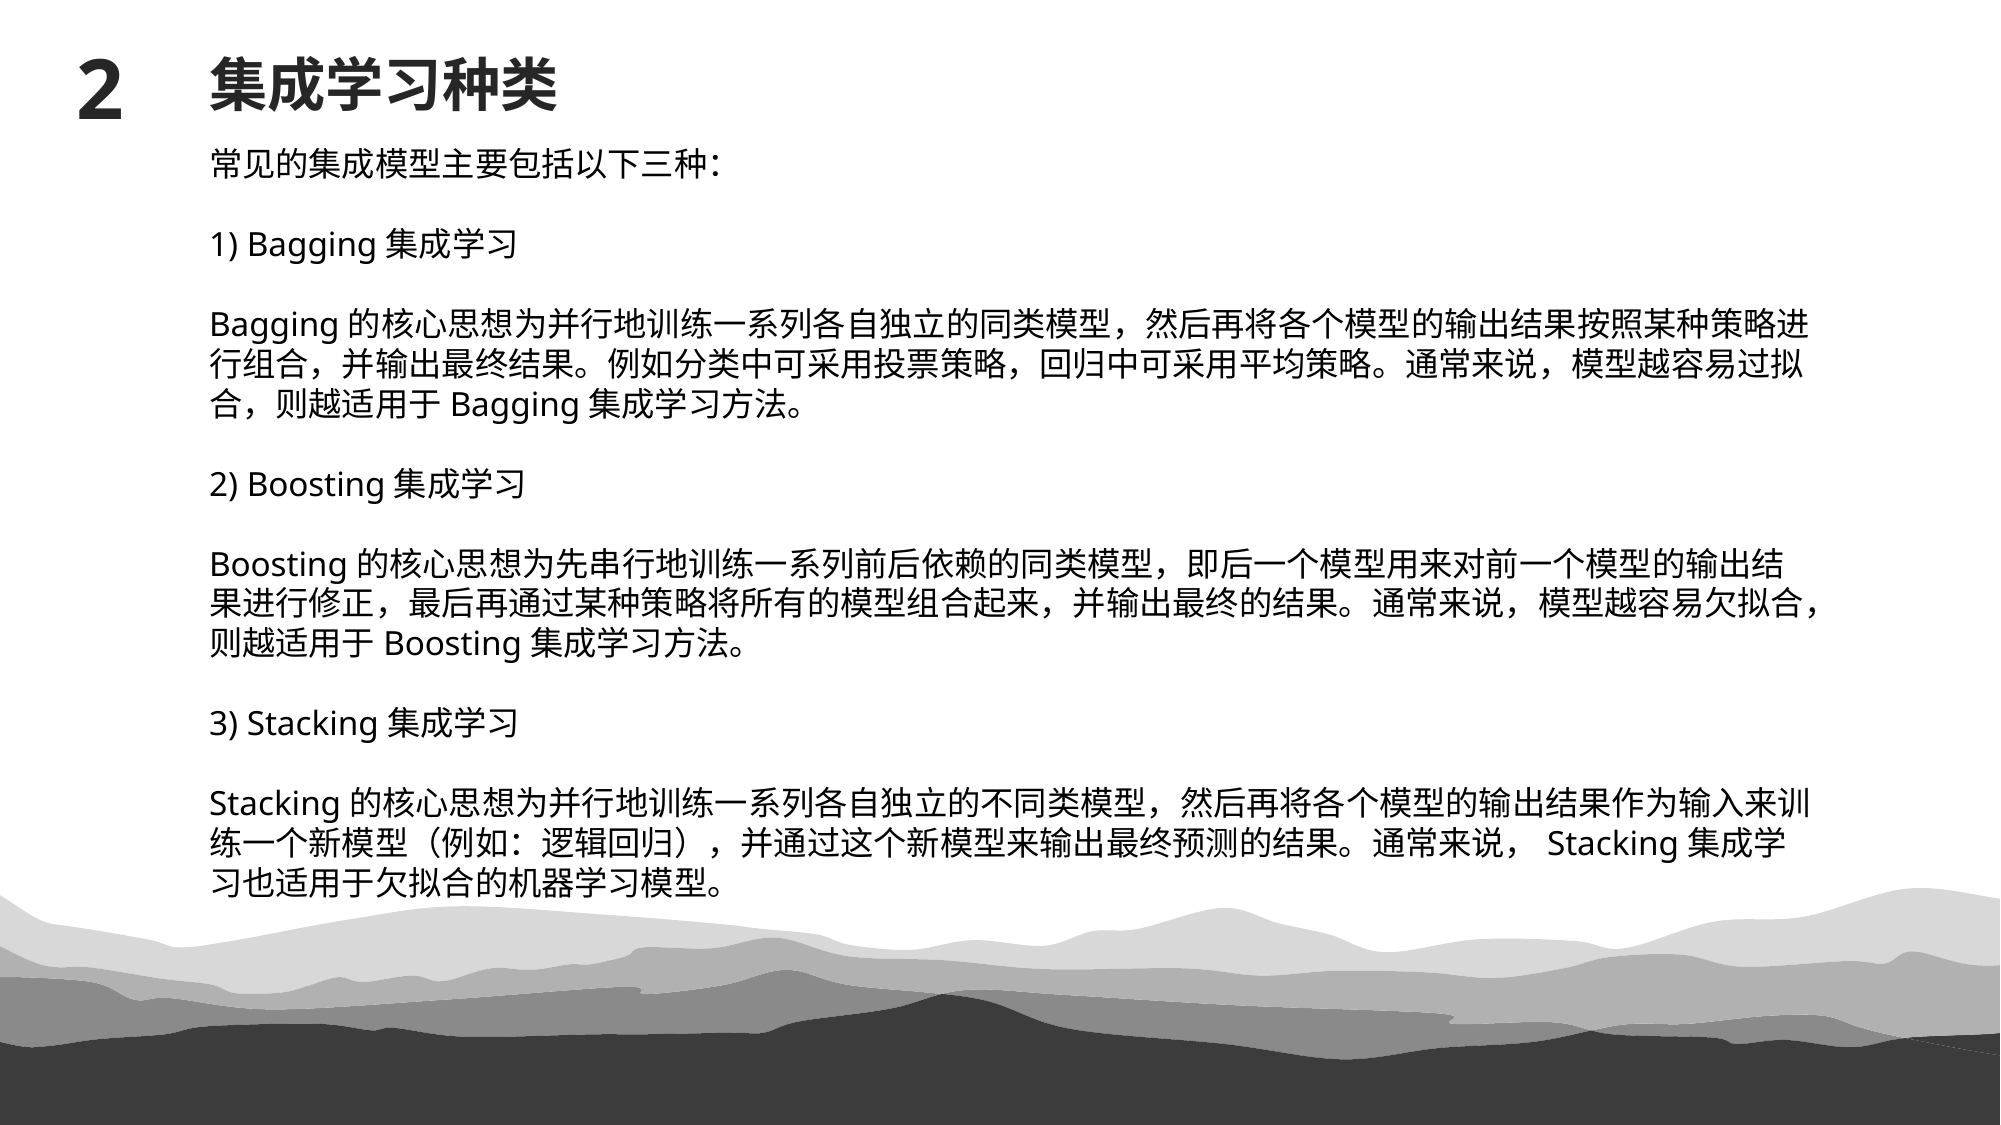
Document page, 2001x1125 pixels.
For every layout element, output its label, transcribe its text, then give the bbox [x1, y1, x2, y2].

list 2 [61, 39, 195, 137]
text_box 常见的集成模型主要包括以下三种： 1) Bagging集成学习 Bagging的核心思想为并行地训练一系列各自独立的同类模型，然后再将各个模型的输出结果按照某种策略进行组合，并输出最终结果。例如分类中可采用投票策略，回归中可采用平均策略。通常来说，模型越容易过拟合，则越适用于Bagging集成学习方法。 2) Boosting集成学习 Boosting的核心思想为先串行地训练一系列前后依赖的同类模型，即后一个模型用来对前一个模型的输出结果进行修正，最后再通过某种策略将所有的模型组合起来，并输出最终的结果。通常来说，模型越容易欠拟合，则越适用于Boosting集成学习方法。 3) Stacking集成学习 Stacking的核心思想为并行地训练一系列各自独立的不同类模型，然后再将各个模型的输出结果作为输入来训练一个新模型（例如：逻辑回归），并通过这个新模型来输出最终预测的结果。通常来说，Stacking集成学习也适用于欠拟合的机器学习模型。 [194, 136, 1832, 950]
list 集成学习种类 [194, 60, 604, 116]
